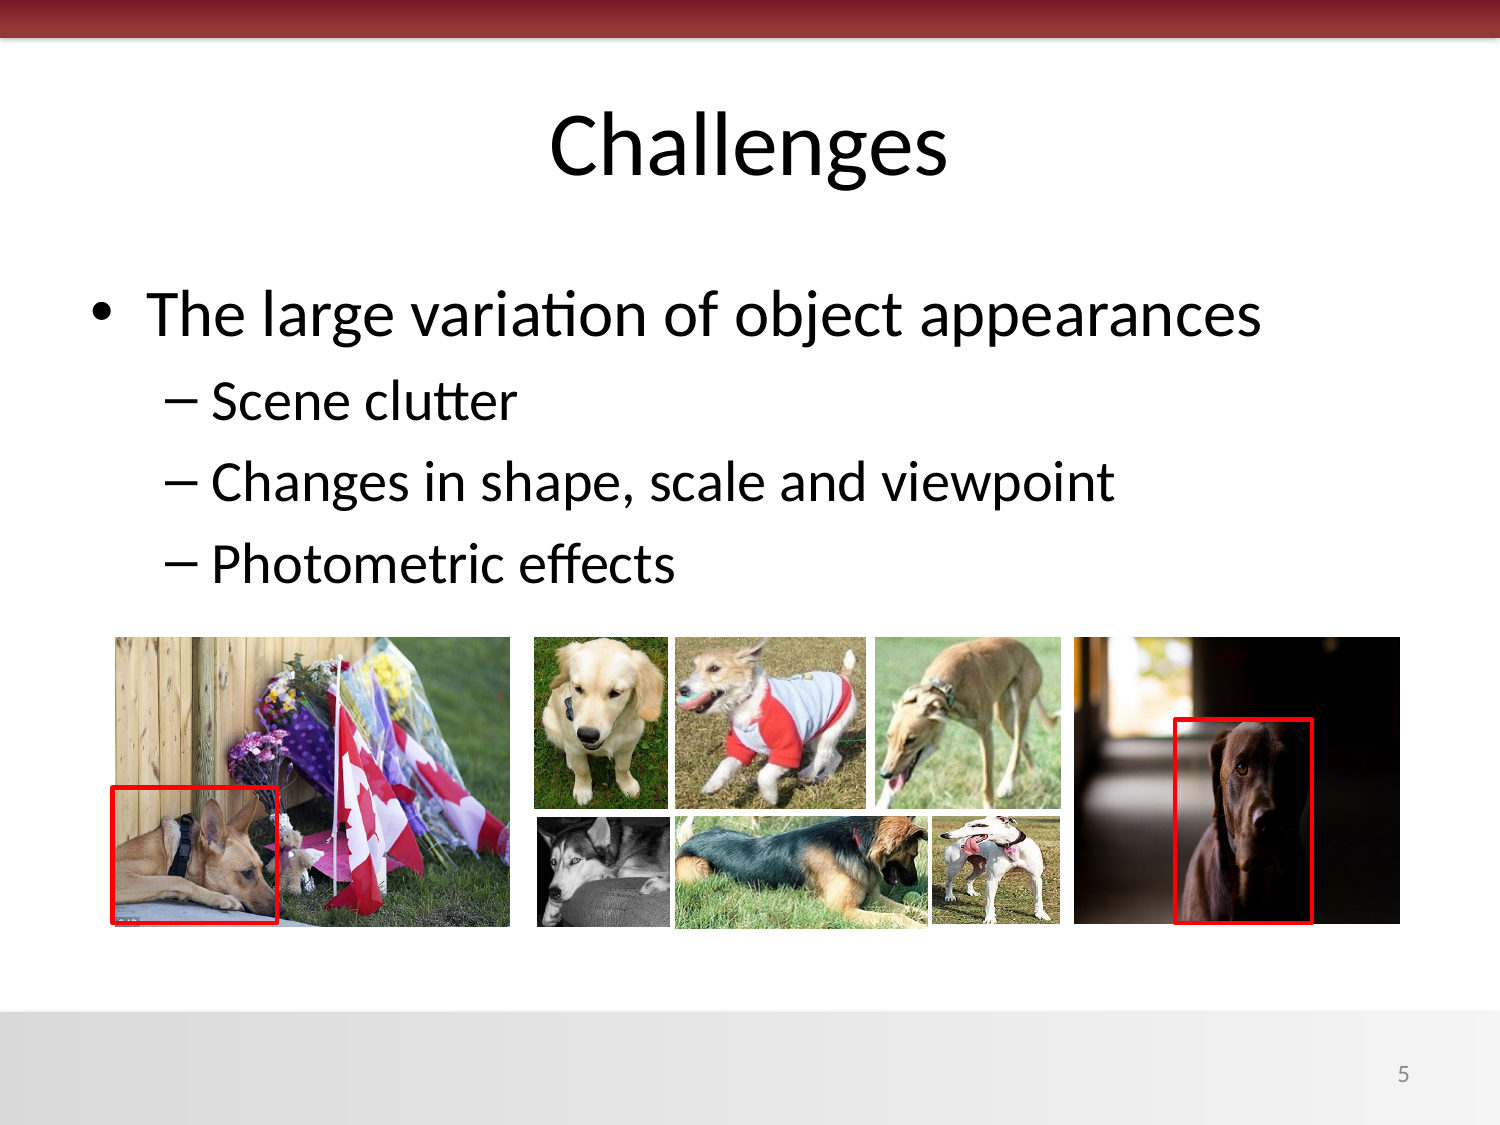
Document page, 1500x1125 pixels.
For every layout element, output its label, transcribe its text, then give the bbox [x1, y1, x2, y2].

picture [874, 637, 1061, 809]
picture [1074, 637, 1401, 924]
picture [534, 637, 668, 809]
picture [114, 637, 510, 927]
title Challenges [75, 45, 1425, 233]
picture [537, 817, 670, 927]
list The large variation of object appearances Scene clutter Changes in shape, scale and viewpoint Photometric effects [75, 262, 1425, 1005]
slide_number 5 [1074, 1042, 1425, 1103]
picture [674, 815, 928, 929]
picture [674, 637, 866, 810]
picture [932, 815, 1060, 924]
